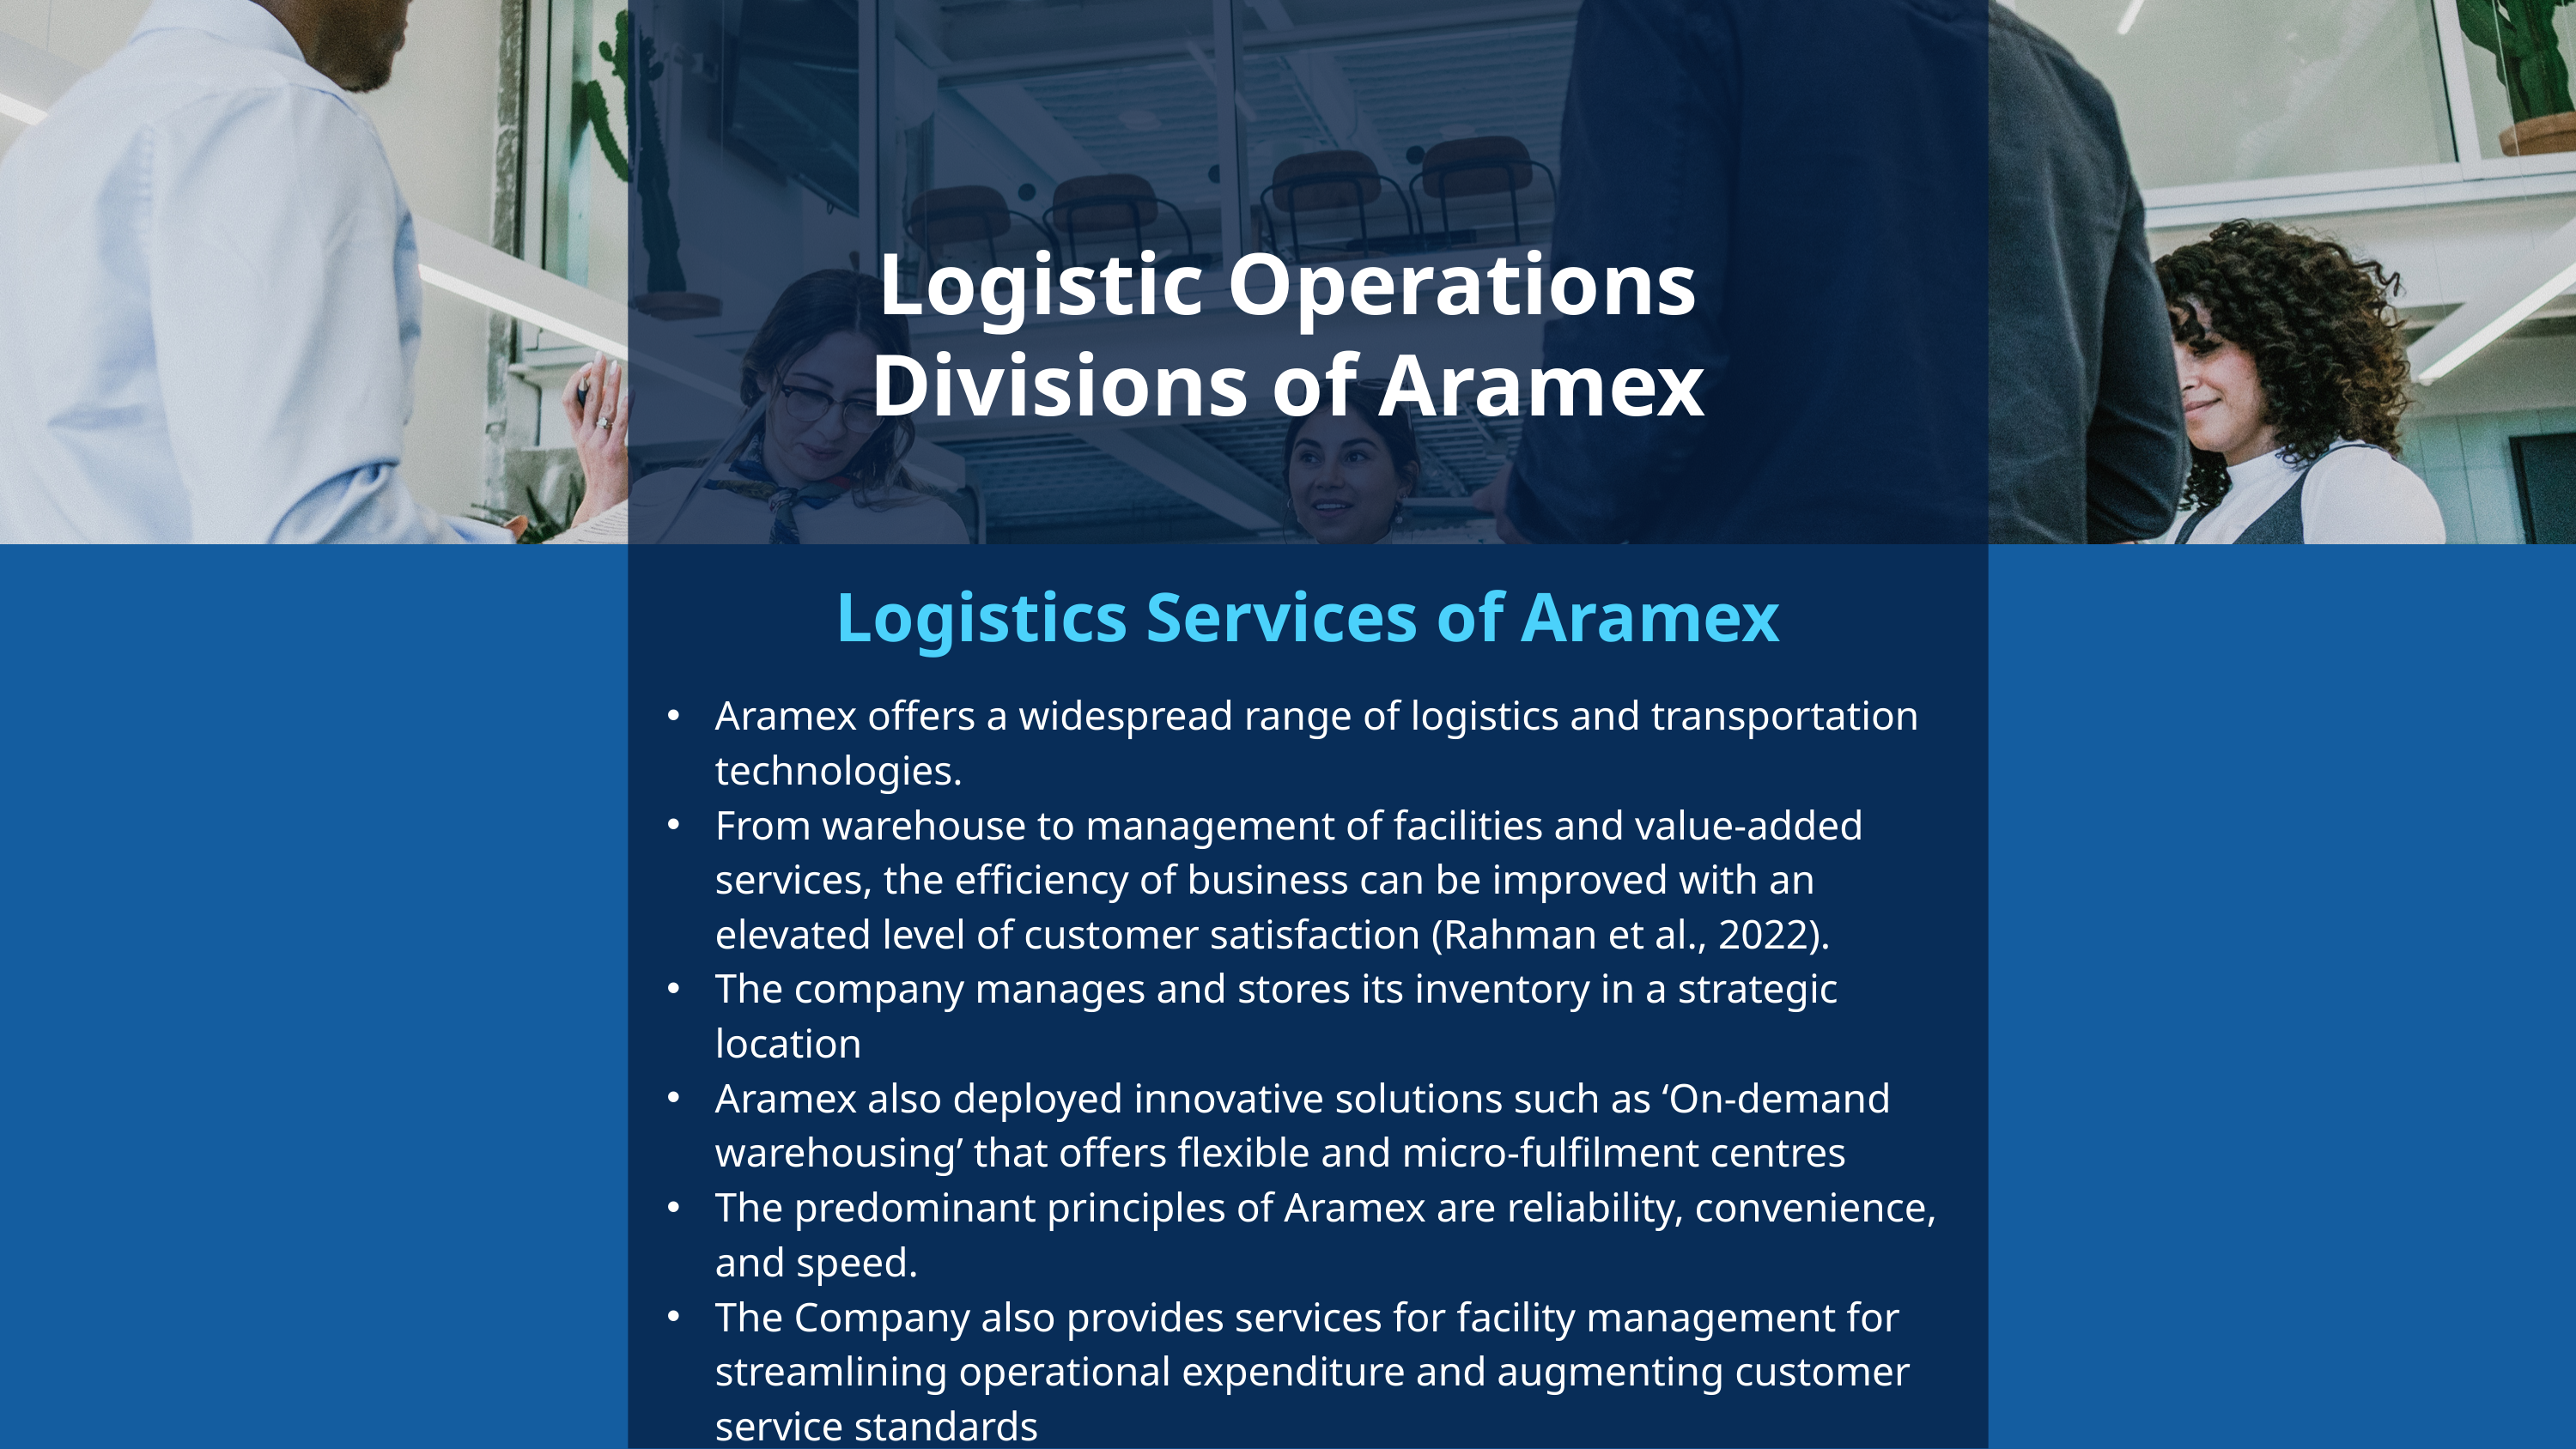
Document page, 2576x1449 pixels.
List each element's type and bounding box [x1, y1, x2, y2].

text_box [1989, 0, 2576, 544]
text_box [628, 0, 1989, 1449]
text_box [0, 0, 626, 544]
